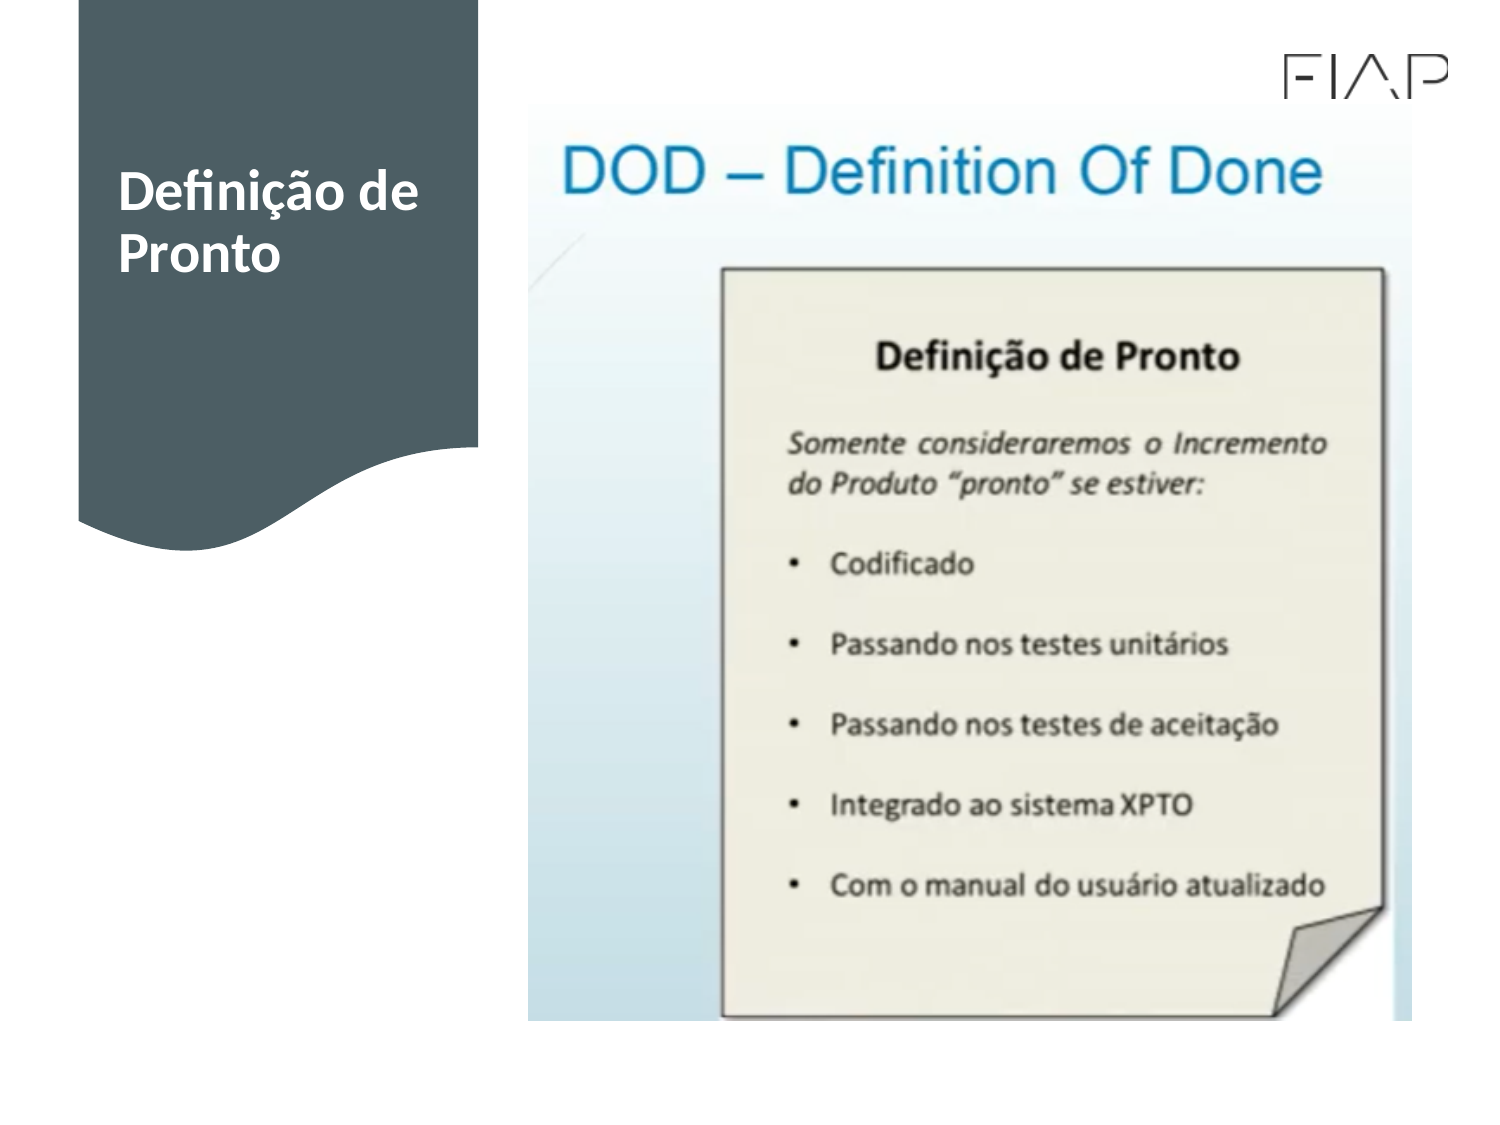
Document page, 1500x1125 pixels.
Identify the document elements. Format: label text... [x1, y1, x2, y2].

text_box [76, 0, 481, 553]
picture [527, 104, 1412, 1021]
text_box Definição de Pronto [103, 28, 453, 417]
picture [1283, 53, 1449, 99]
